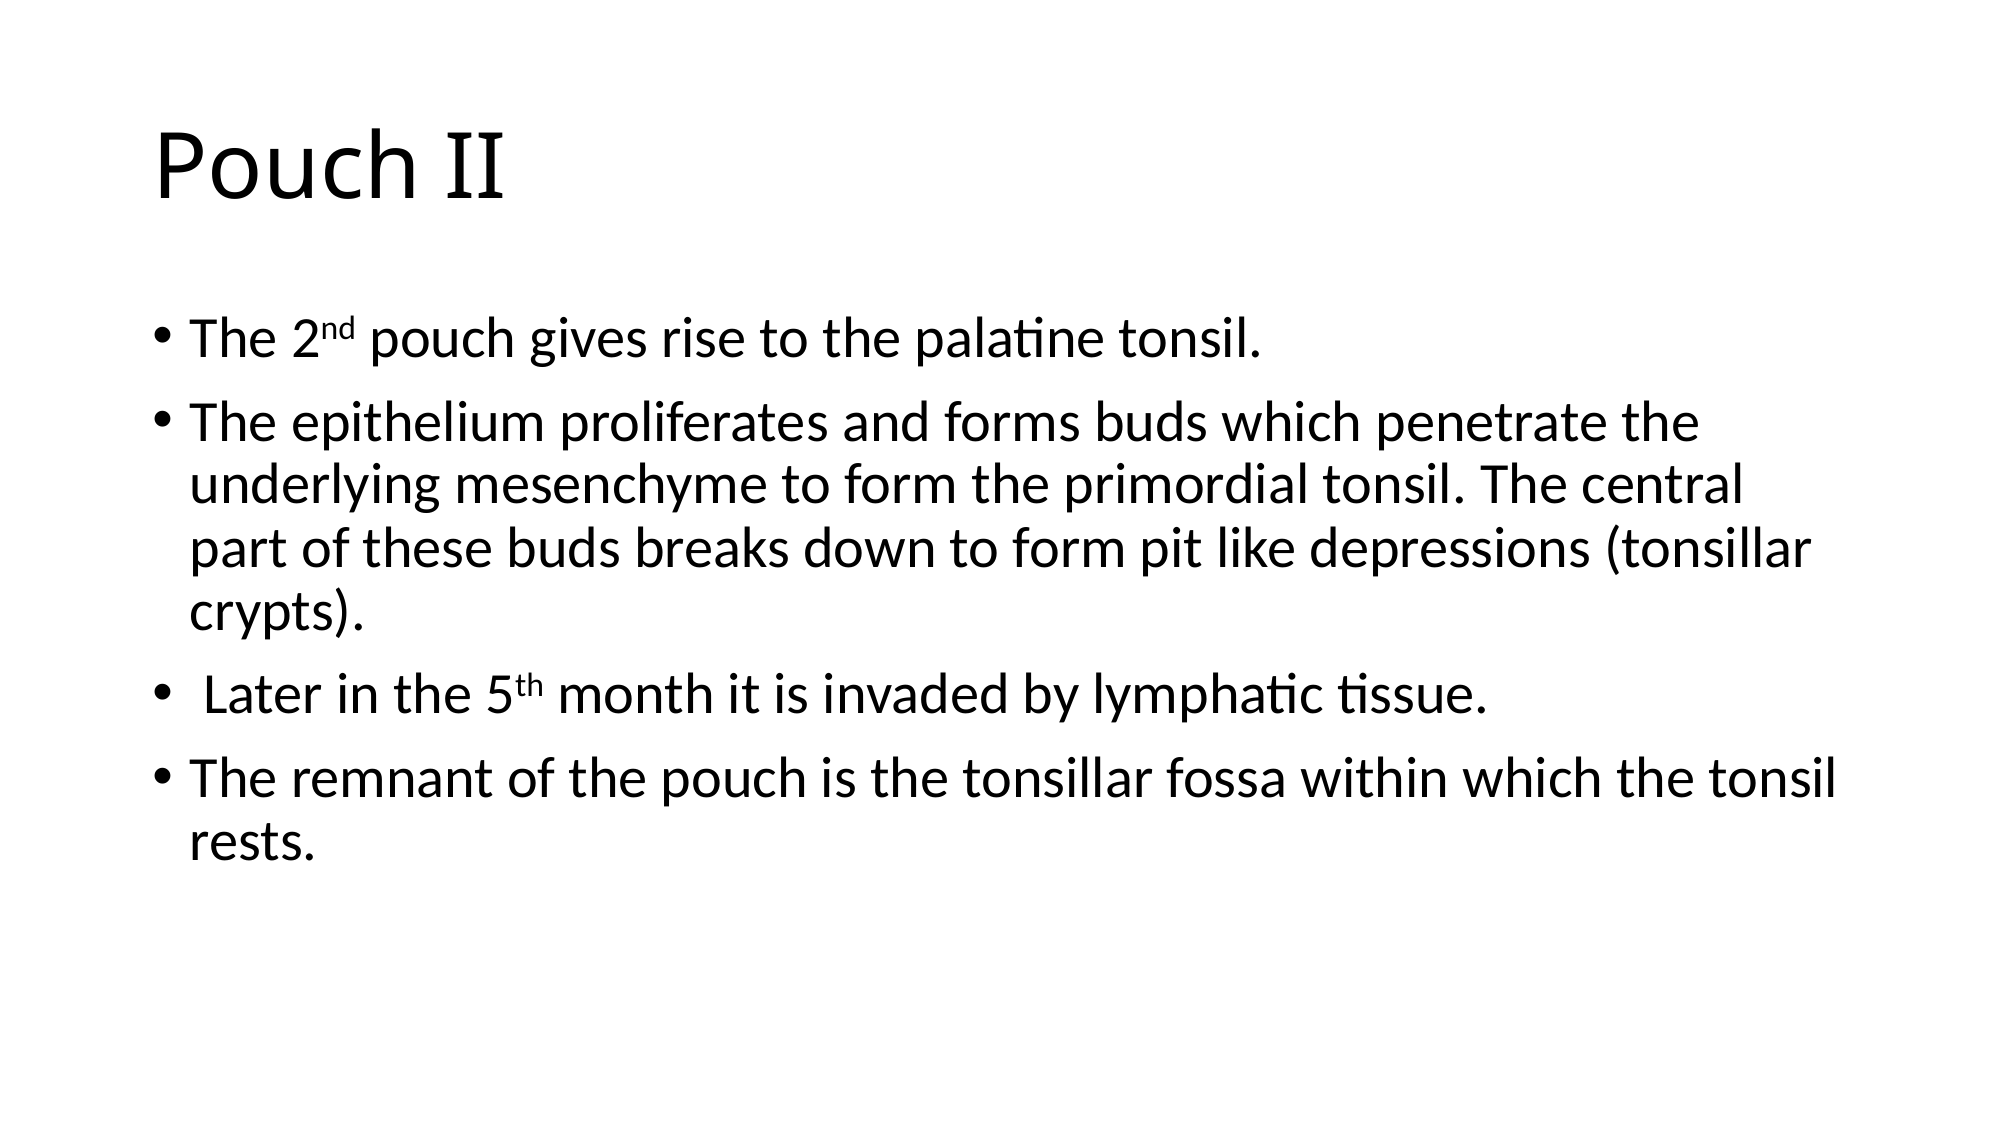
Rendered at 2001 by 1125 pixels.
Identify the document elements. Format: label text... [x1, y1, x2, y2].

title Pouch II [137, 59, 1863, 278]
list The 2nd pouch gives rise to the palatine tonsil. The epithelium proliferates and forms buds which penetrate the underlying mesenchyme to form the primordial tonsil. The central part of these buds breaks down to form pit like depressions (tonsillar crypts). Later in the 5th month it is invaded by lymphatic tissue. The remnant of the pouch is the tonsillar fossa within which the tonsil rests. [137, 299, 1863, 1014]
